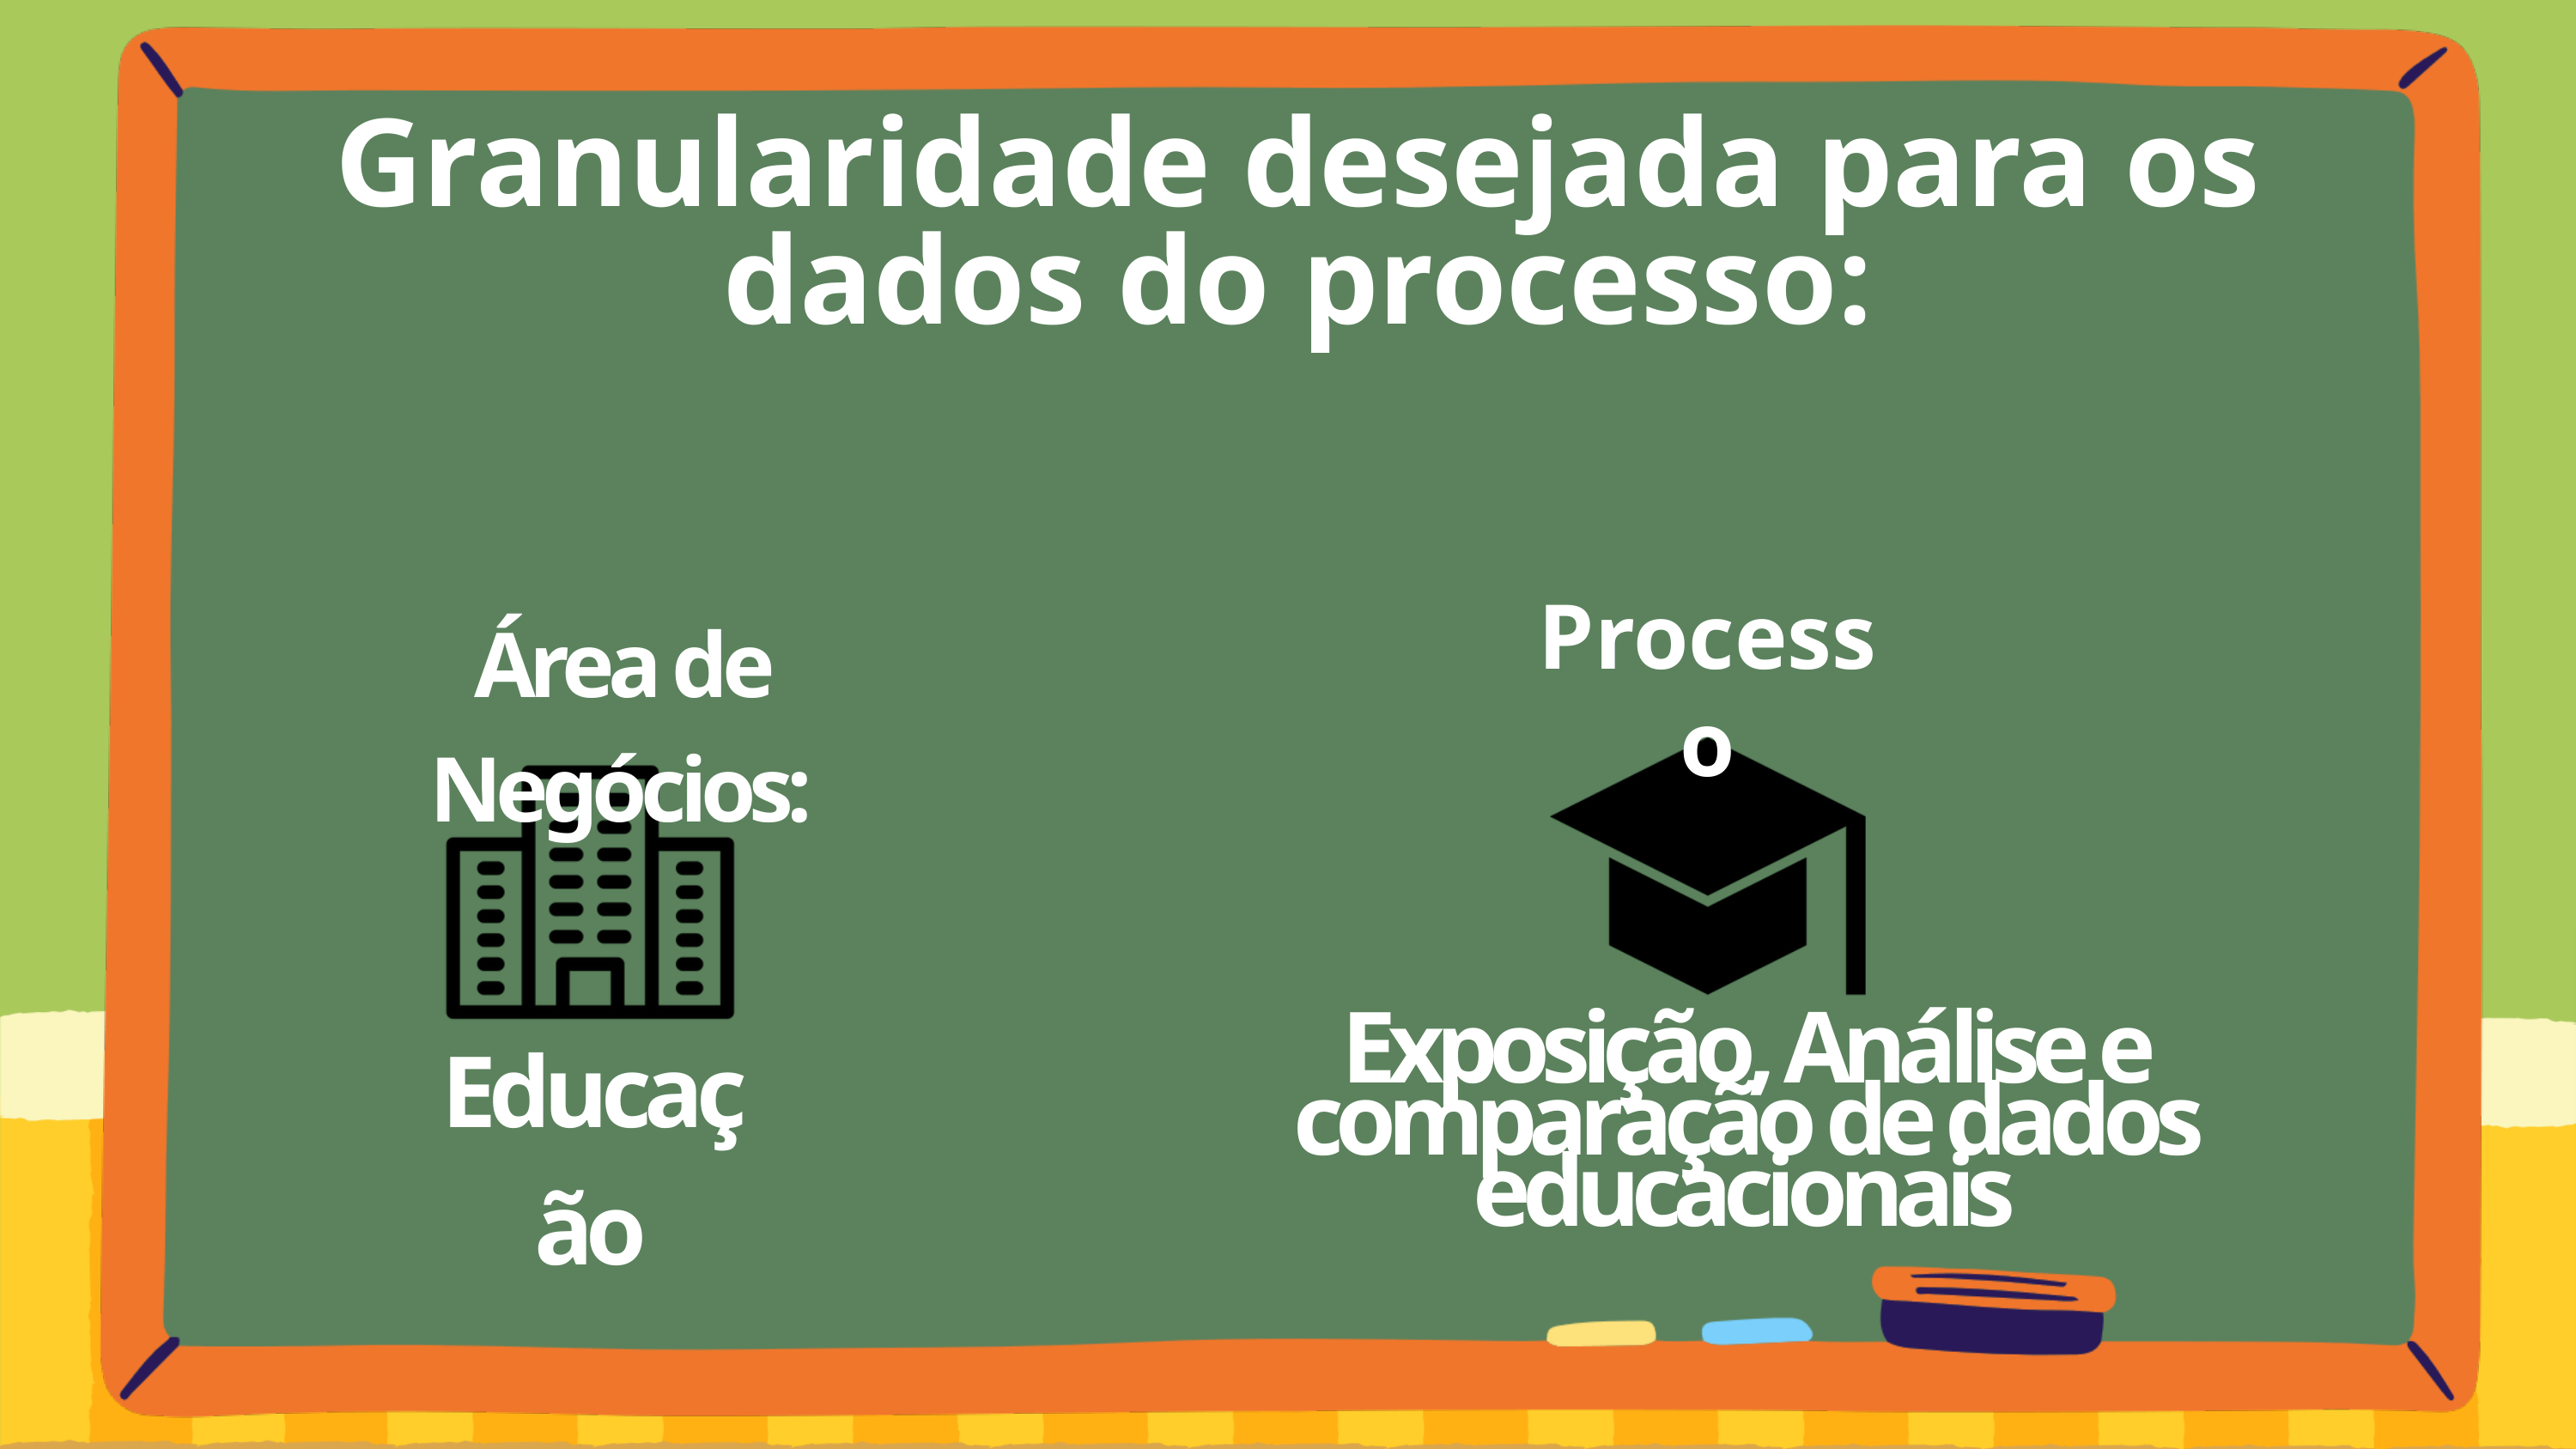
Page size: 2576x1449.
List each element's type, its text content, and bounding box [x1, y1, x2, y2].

text_box Granularidade desejada para os dados do processo: [294, 112, 2303, 349]
text_box [1550, 795, 1866, 1009]
text_box Processo [1517, 579, 1899, 795]
text_box [419, 840, 762, 1060]
text_box [0, 929, 2576, 1449]
text_box [100, 25, 2484, 1420]
text_box Educação [428, 1009, 753, 1285]
text_box Exposição, Análise e comparação de dados educacionais [1171, 1030, 2318, 1246]
text_box Área de Negócios: [323, 590, 920, 840]
